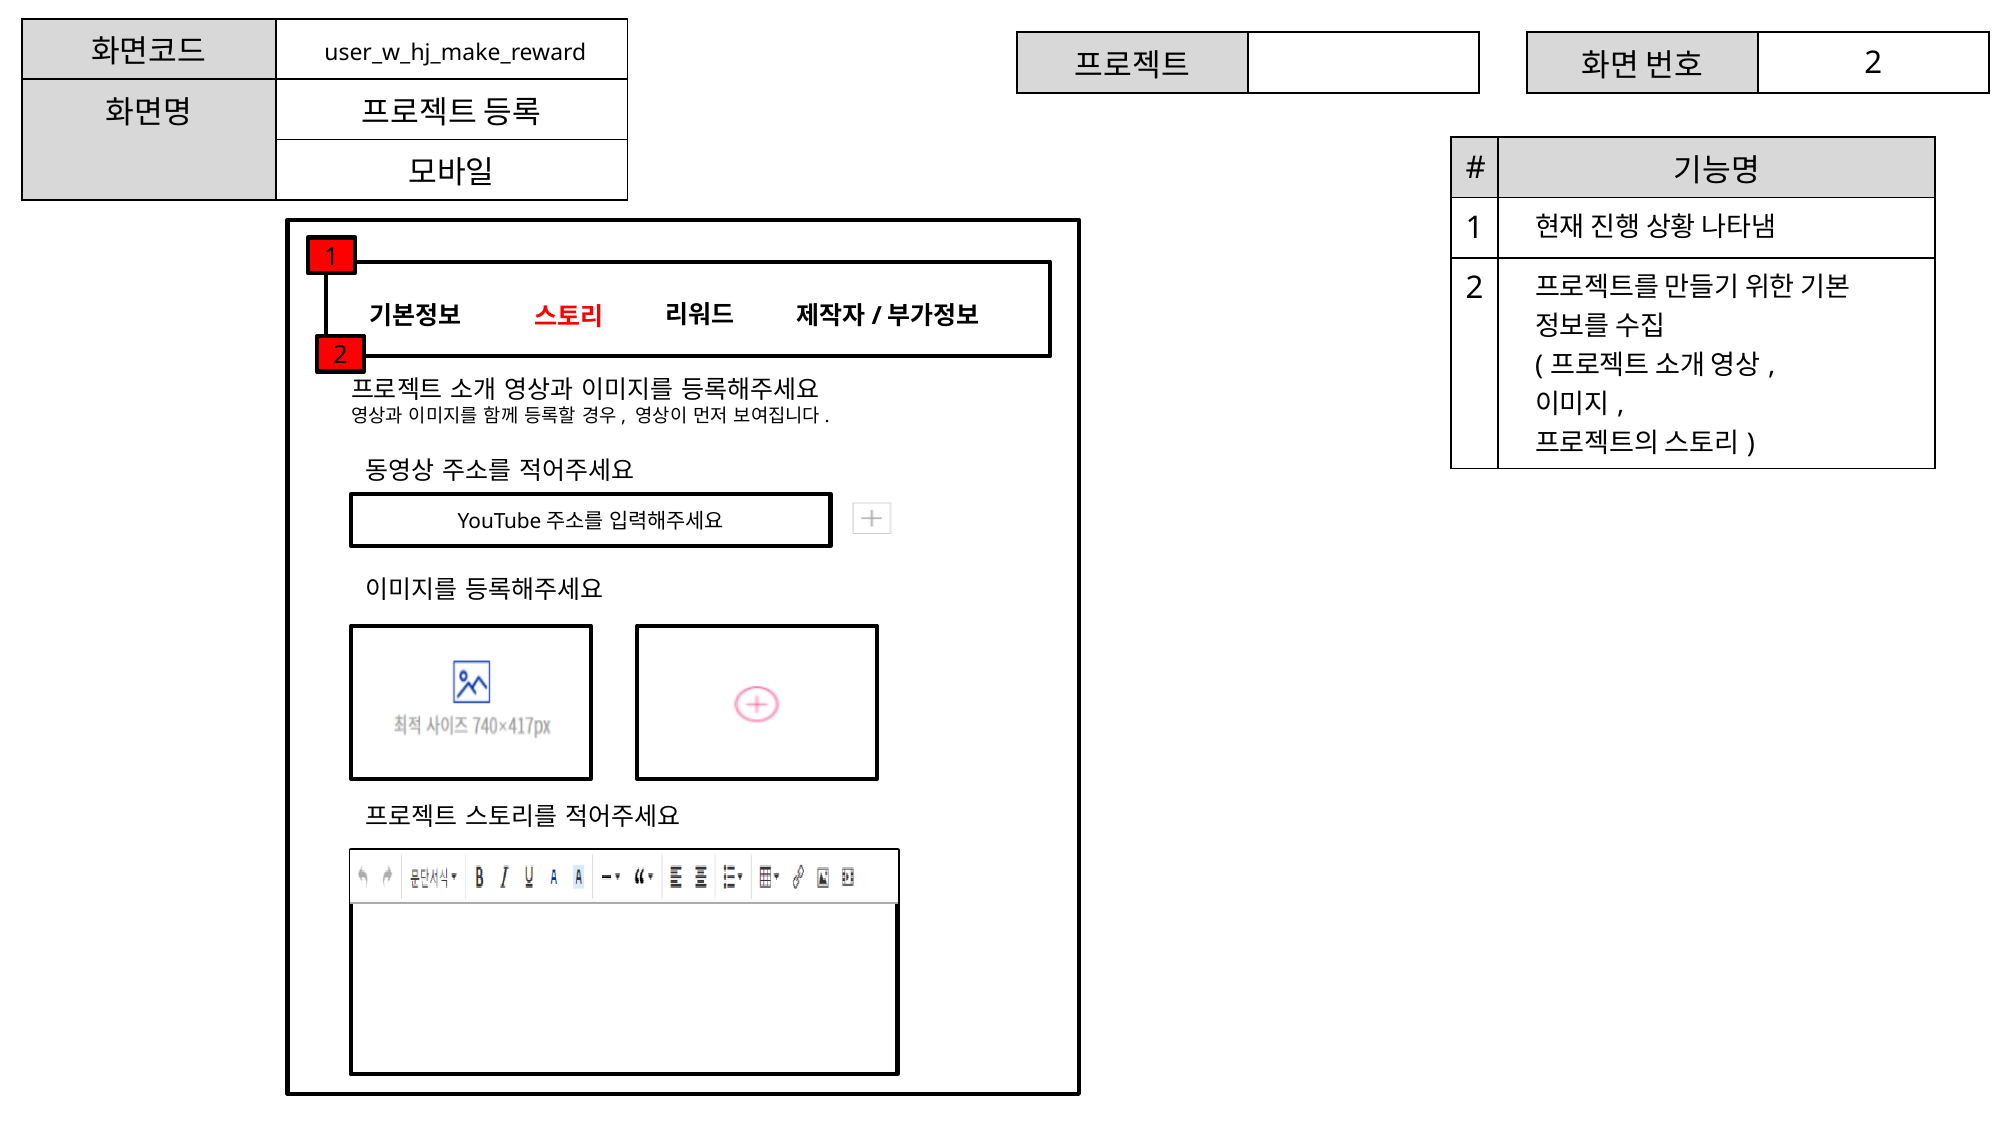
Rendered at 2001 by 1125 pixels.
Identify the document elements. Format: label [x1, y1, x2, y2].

table_header [23, 20, 275, 78]
table_header [1528, 33, 1757, 92]
table_header [1452, 138, 1497, 197]
table_cell [23, 80, 275, 199]
table_cell [1452, 259, 1497, 468]
table_cell [1452, 198, 1497, 257]
table_cell [277, 140, 627, 199]
table_cell [1499, 259, 1934, 468]
table_header [1499, 138, 1934, 197]
table_cell [1499, 198, 1934, 257]
text_box [285, 218, 1103, 1096]
table_header [1249, 33, 1478, 92]
table_header [1018, 33, 1247, 92]
table_header [277, 20, 627, 78]
table_cell [277, 80, 627, 139]
table_header [1759, 33, 1988, 92]
